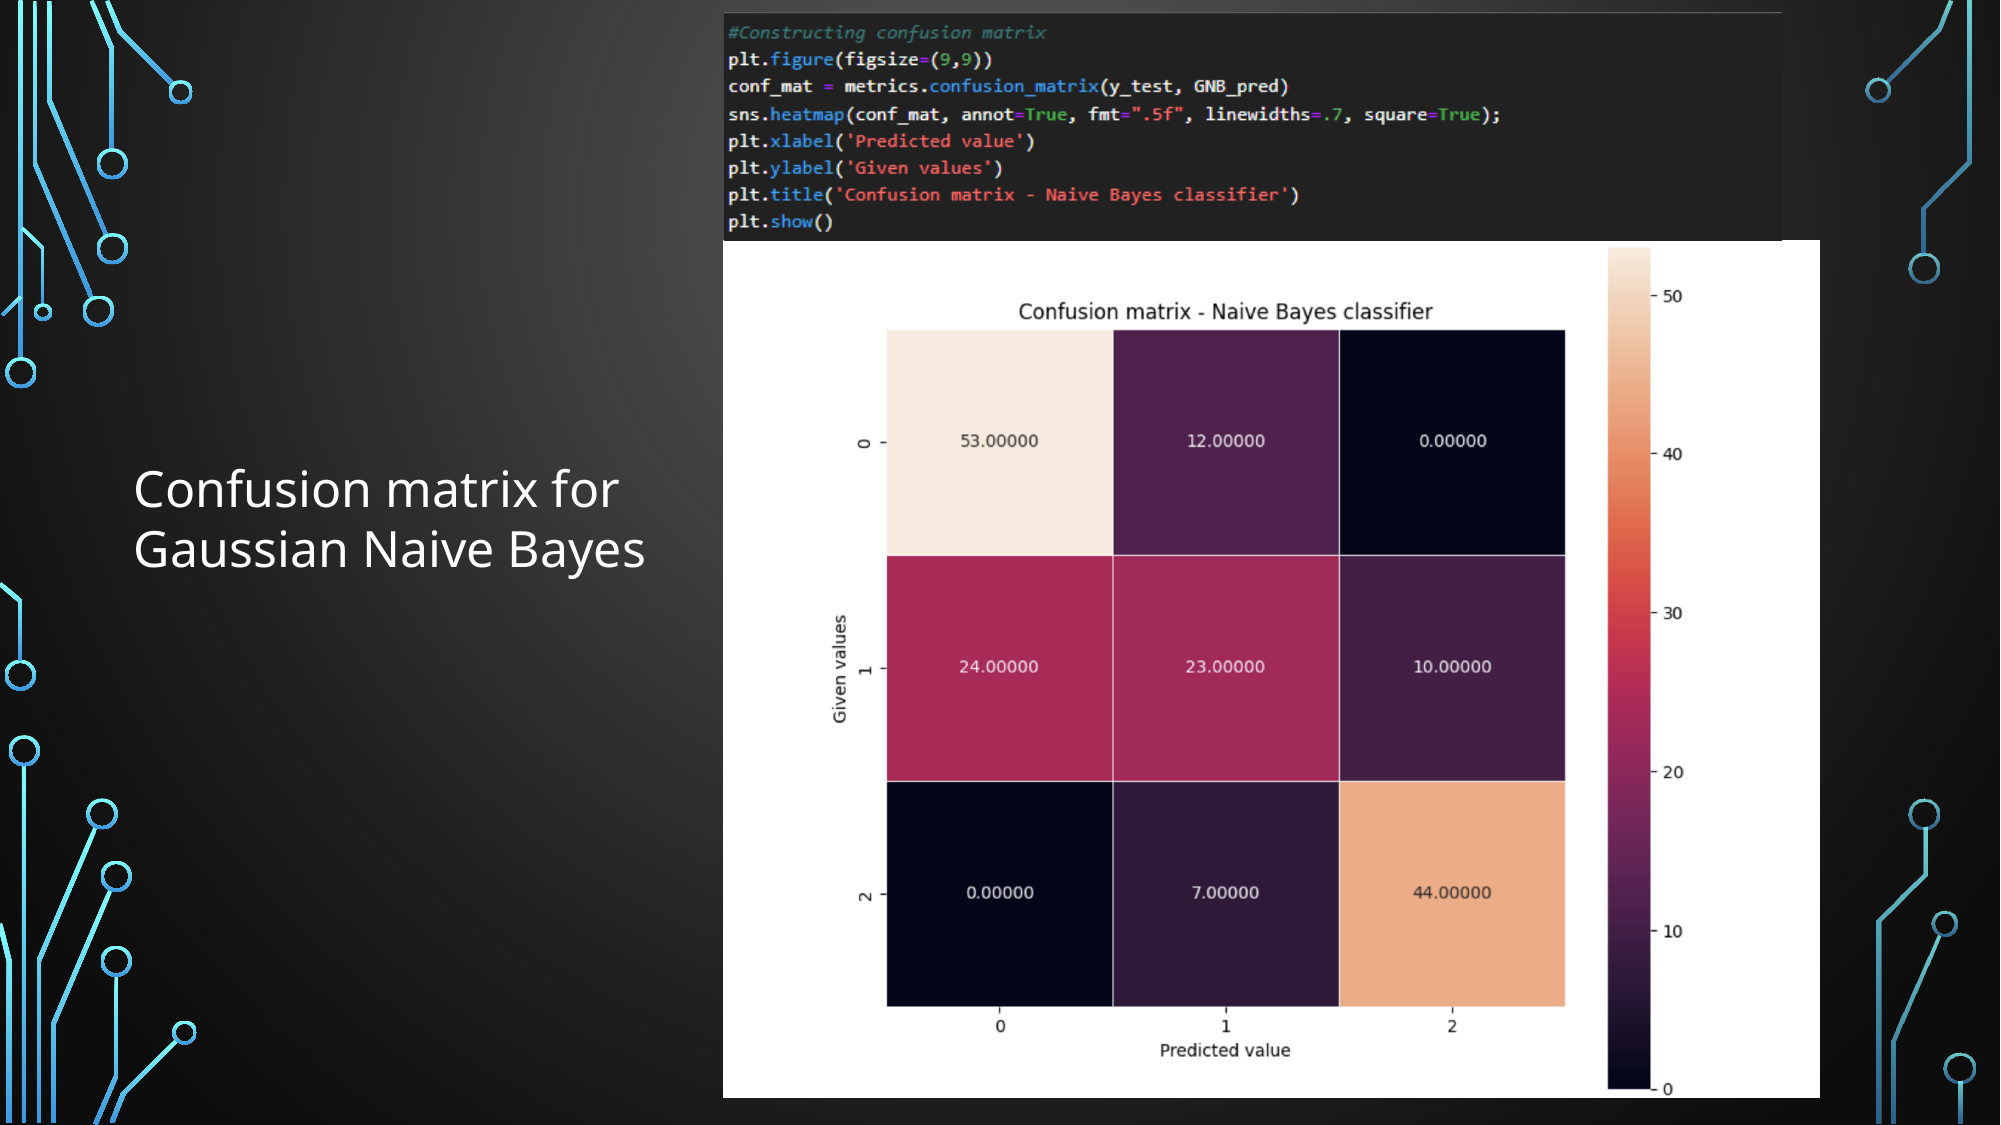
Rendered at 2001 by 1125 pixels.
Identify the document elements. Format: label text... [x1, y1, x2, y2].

picture [723, 11, 1820, 1098]
text_box [67, 418, 691, 707]
text_box Confusion matrix for Gaussian Naive Bayes [119, 449, 709, 585]
